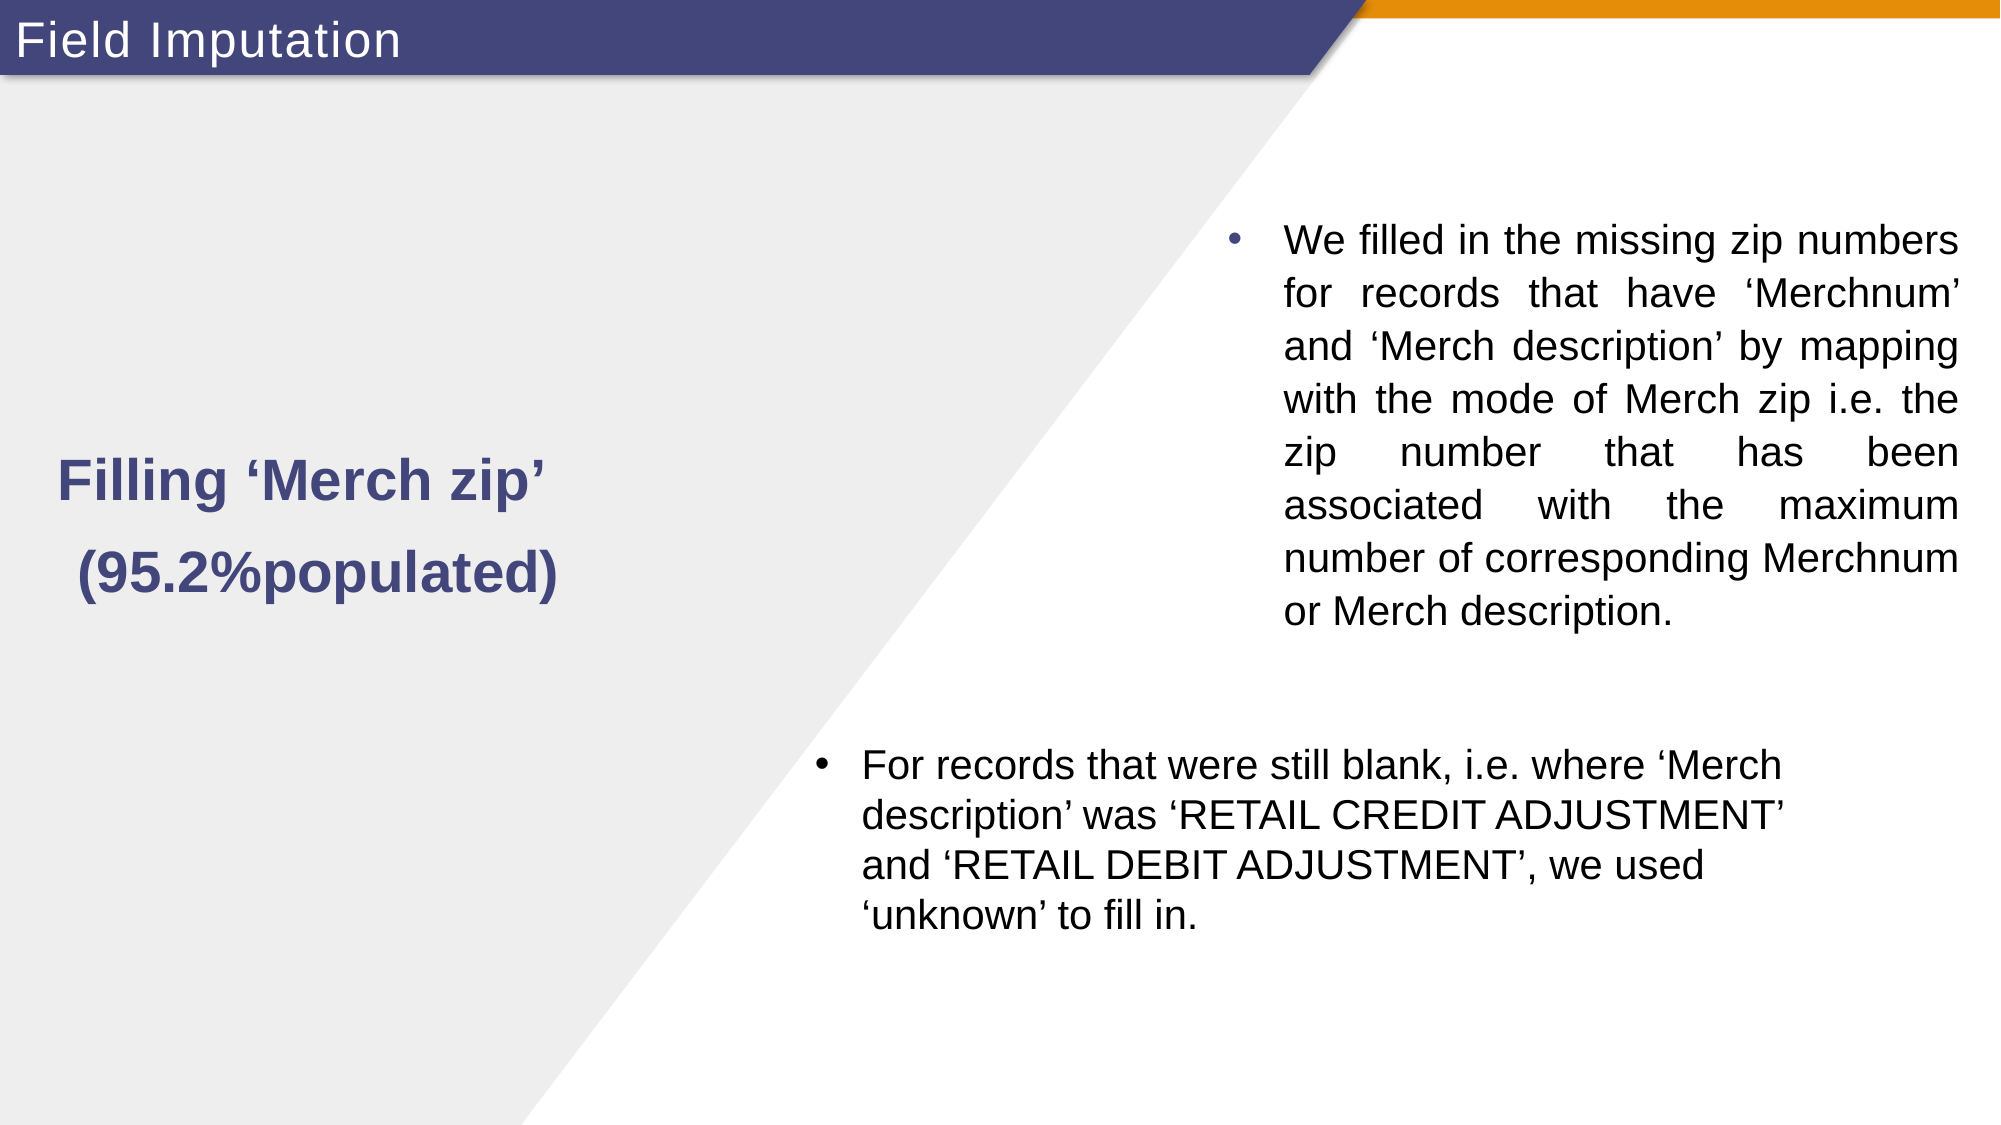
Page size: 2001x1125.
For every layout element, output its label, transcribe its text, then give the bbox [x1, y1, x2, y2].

list Filling ‘Merch zip’ (95.2%populated) [0, 492, 575, 563]
list We filled in the missing zip numbers for records that have ‘Merchnum’ and ‘Merch description’ by mapping with the mode of Merch zip i.e. the zip number that has been associated with the maximum number of corresponding Merchnum or Merch description. [1137, 342, 1975, 503]
title Field Imputation [0, 0, 2000, 117]
text_box For records that were still blank, i.e. where ‘Merch description’ was ‘RETAIL CREDIT ADJUSTMENT’ and ‘RETAIL DEBIT ADJUSTMENT’, we used ‘unknown’ to fill in. [799, 730, 1838, 991]
